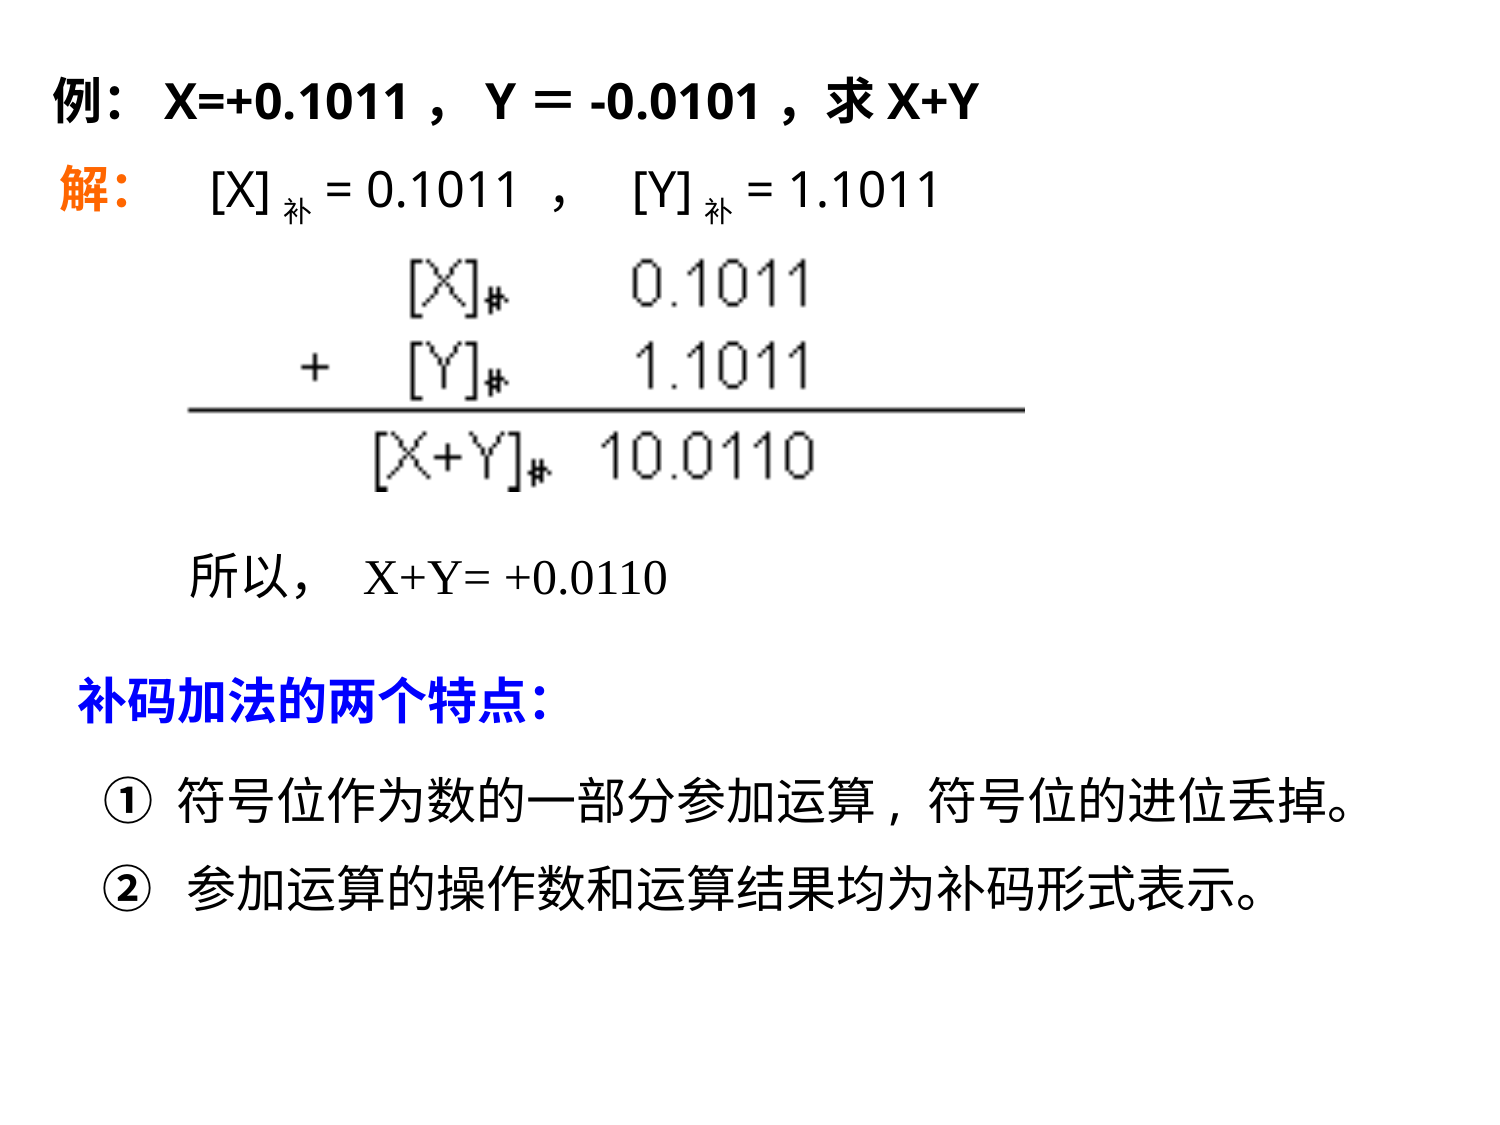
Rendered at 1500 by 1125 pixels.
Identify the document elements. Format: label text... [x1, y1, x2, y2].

text_box 所以， X+Y= +0.0110 [174, 537, 875, 613]
text_box ① 符号位作为数的一部分参加运算, 符号位的进位丢掉。 [88, 762, 1392, 838]
text_box 例：X=+0.1011，Y＝-0.0101，求X+Y [37, 62, 1150, 138]
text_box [174, 249, 1026, 492]
text_box 解： [X]补= 0.1011 ， [Y]补= 1.1011 [44, 149, 959, 236]
text_box 补码加法的两个特点： [62, 662, 750, 738]
text_box ② 参加运算的操作数和运算结果均为补码形式表示。 [87, 849, 1353, 925]
